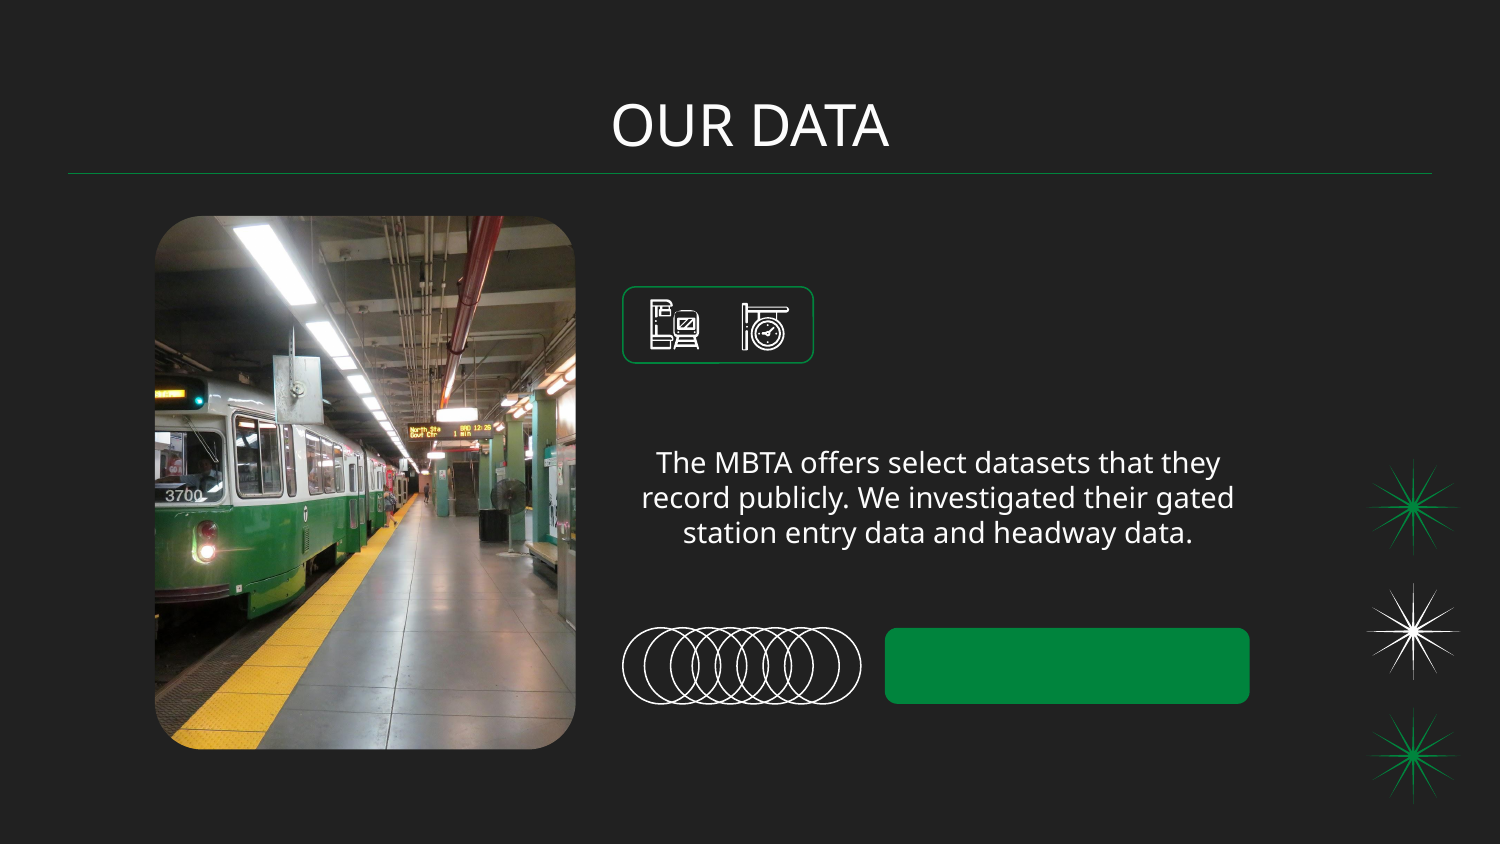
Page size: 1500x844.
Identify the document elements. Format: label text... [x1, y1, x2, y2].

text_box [741, 302, 790, 351]
text_box [884, 627, 1250, 704]
picture [154, 215, 576, 750]
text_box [650, 298, 700, 350]
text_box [622, 627, 862, 705]
list The MBTA offers select datasets that they record publicly. We investigated their gated station entry data and headway data. [608, 388, 1269, 605]
text_box [622, 286, 814, 364]
title OUR DATA [118, 72, 1382, 167]
